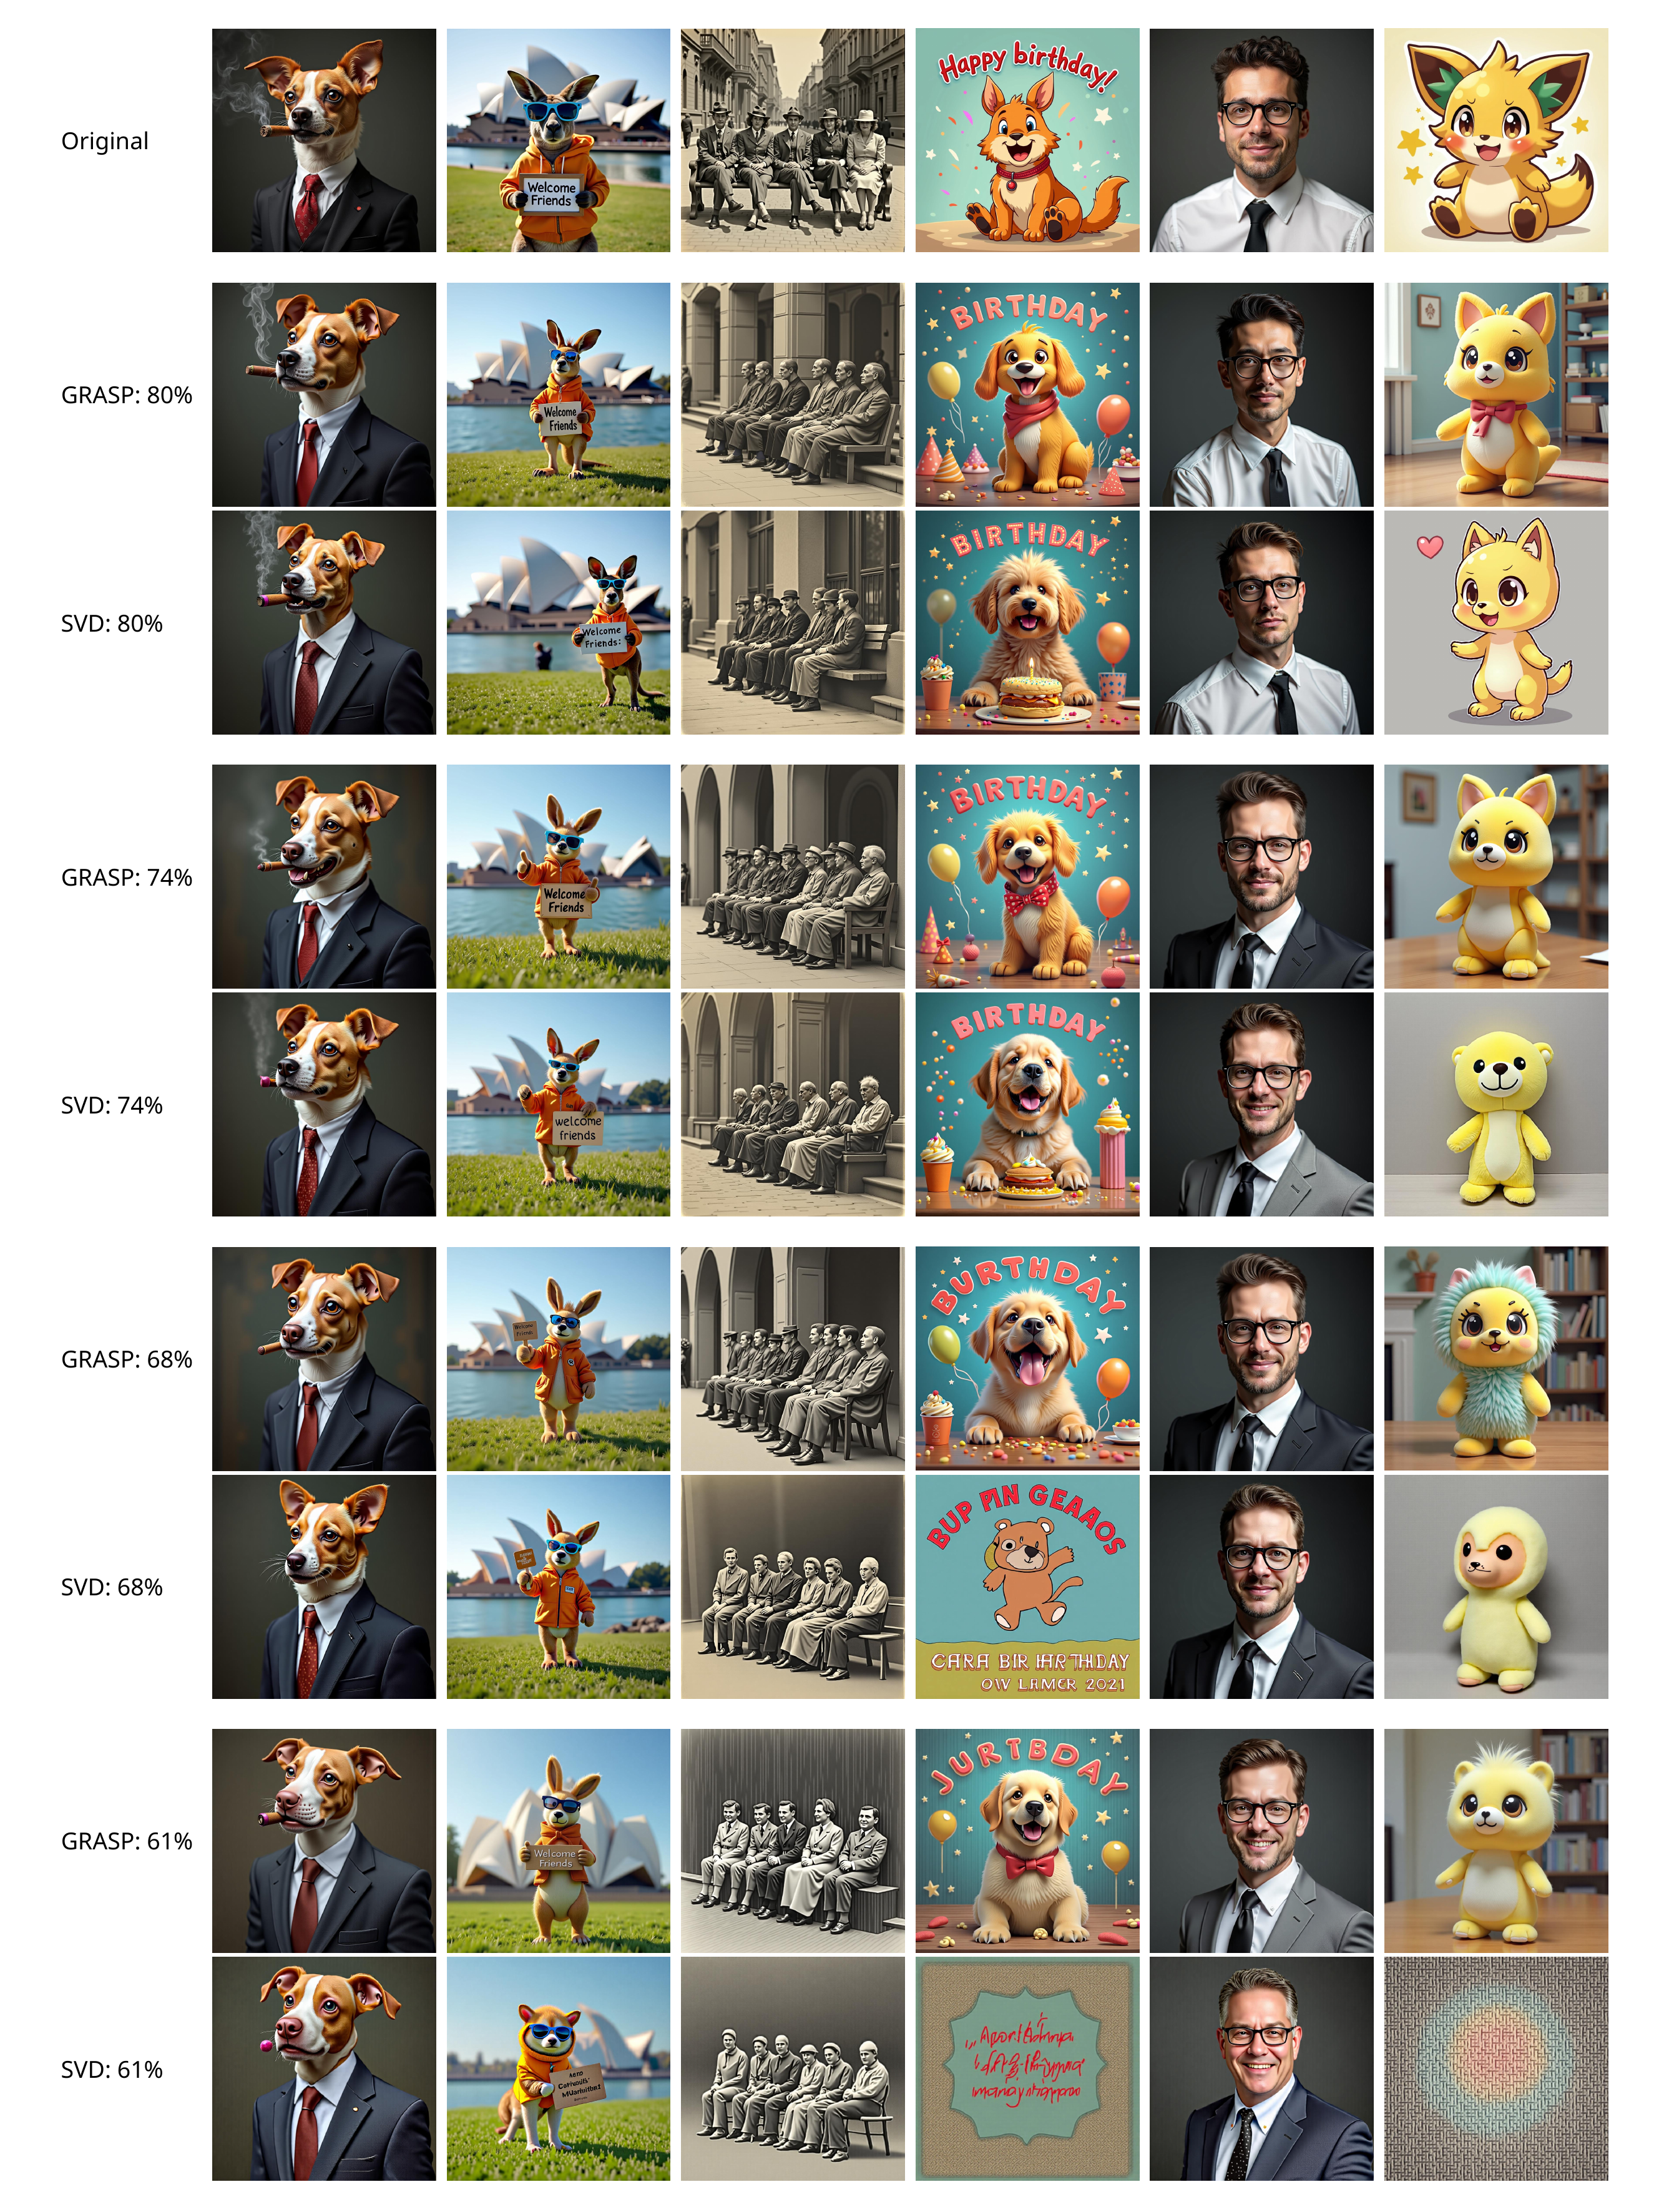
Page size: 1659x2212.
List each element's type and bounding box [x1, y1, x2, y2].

text_box [51, 765, 1608, 1217]
text_box [51, 1246, 1608, 1699]
text_box [51, 1728, 1608, 2181]
text_box [51, 28, 1608, 253]
text_box [51, 282, 1608, 735]
